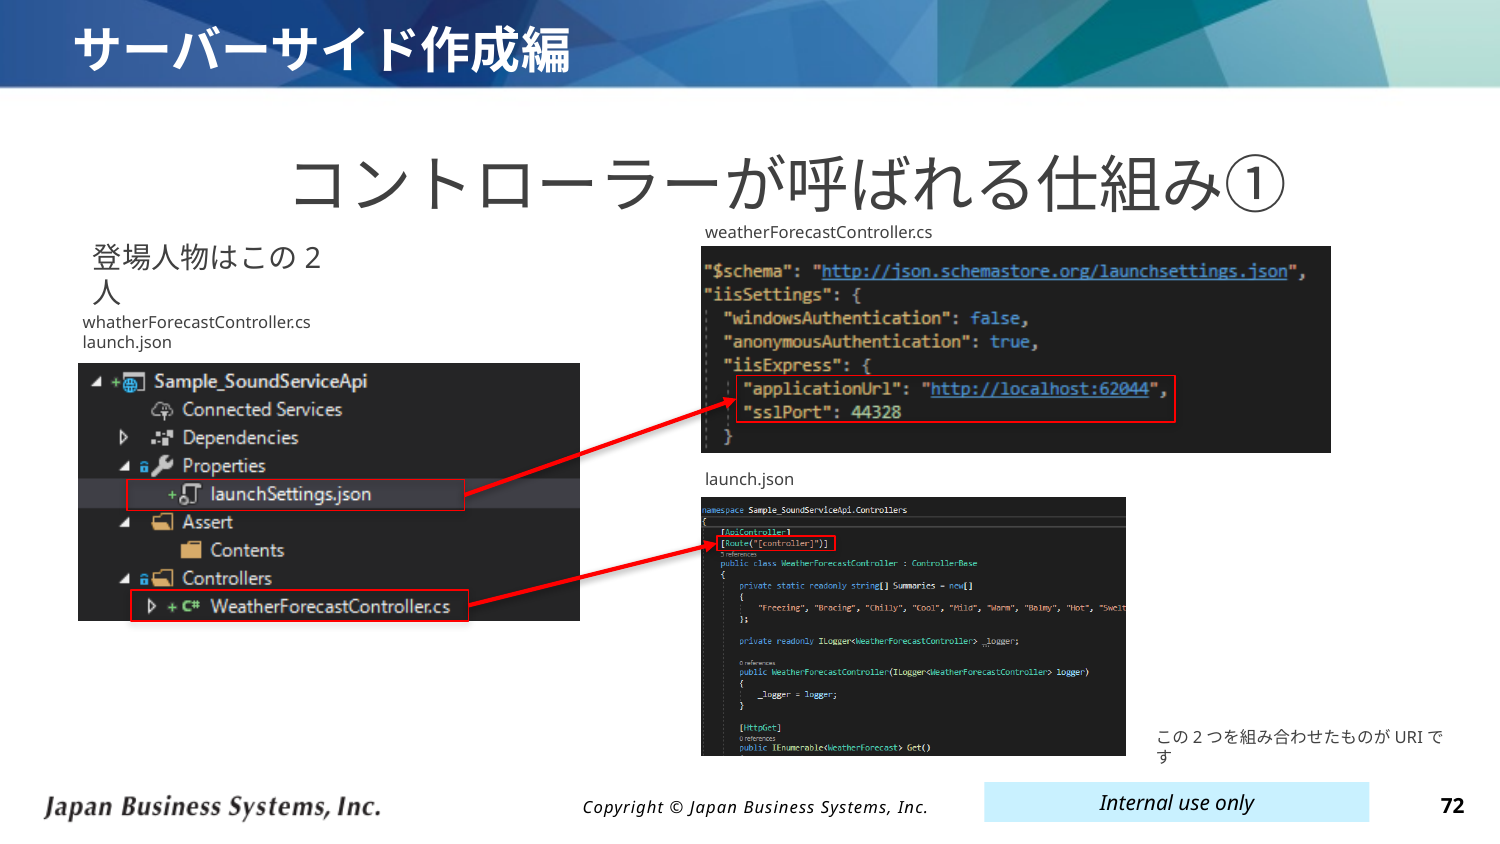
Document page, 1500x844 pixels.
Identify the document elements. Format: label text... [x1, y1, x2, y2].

picture [0, 0, 1500, 844]
text_box launch.json [742, 462, 817, 492]
text_box weatherForecastController.cs [690, 214, 963, 246]
text_box whatherForecastController.cs launch.json [67, 304, 534, 350]
title サーバーサイド作成編 [57, 10, 1441, 79]
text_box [464, 398, 737, 496]
text_box コントローラーが呼ばれる仕組み① [272, 137, 1306, 218]
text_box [468, 542, 718, 606]
text_box 登場人物はこの2人 [78, 231, 364, 277]
text_box この2つを組み合わせたものがURIです [1140, 719, 1467, 756]
